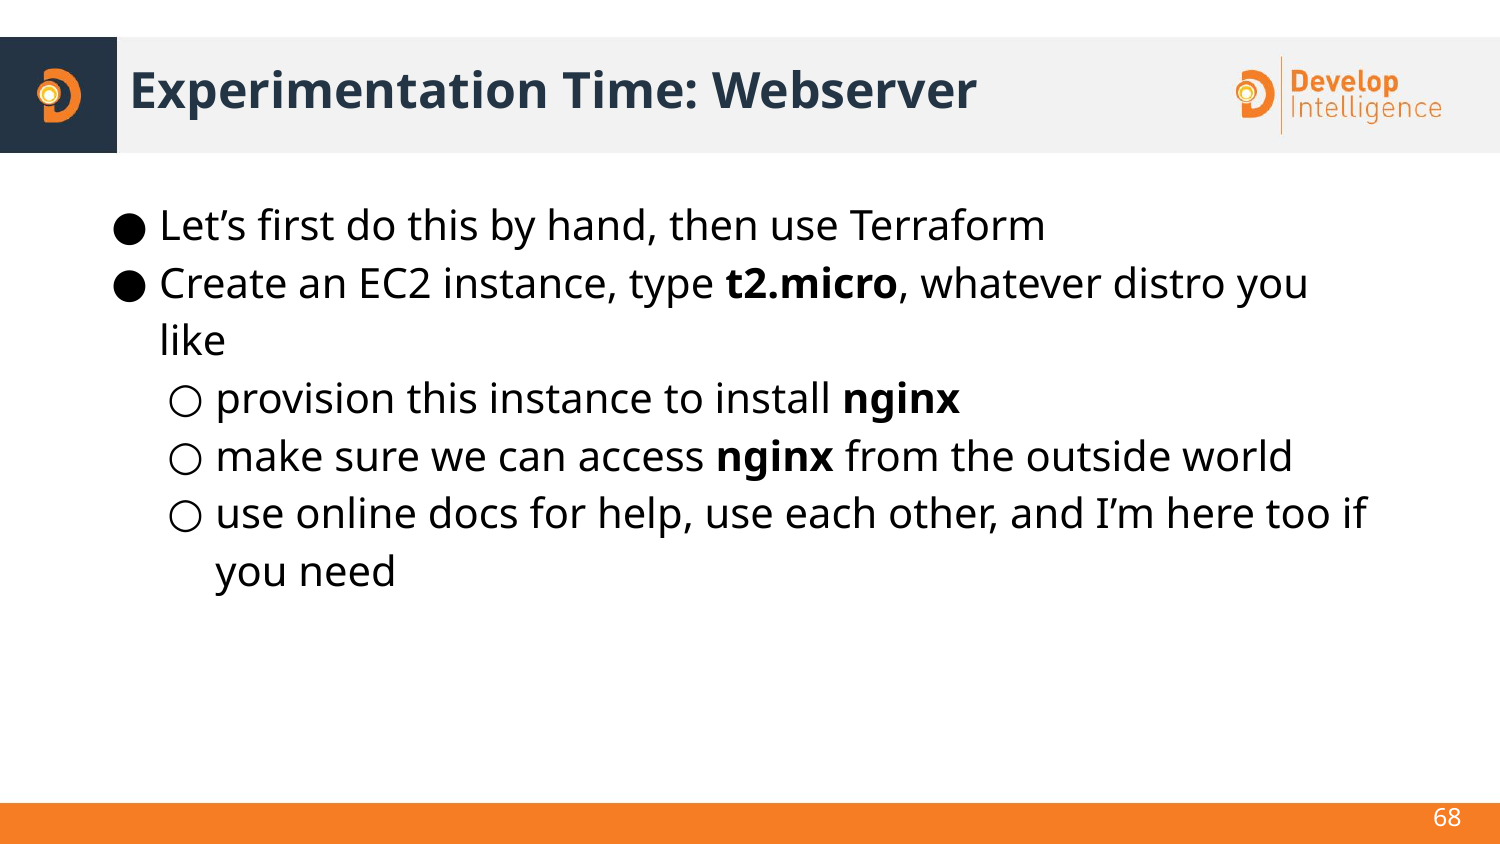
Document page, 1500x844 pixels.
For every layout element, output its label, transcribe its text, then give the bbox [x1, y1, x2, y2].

list Let’s first do this by hand, then use Terraform Create an EC2 instance, type t2.micro, whatever distro you like provision this instance to install nginx make sure we can access nginx from the outside world use online docs for help, use each other, and I’m here too if you need [102, 185, 1397, 758]
picture [0, 0, 1500, 844]
title Experimentation Time: Webserver [118, 36, 1500, 148]
slide_number ‹#› [1396, 800, 1499, 838]
